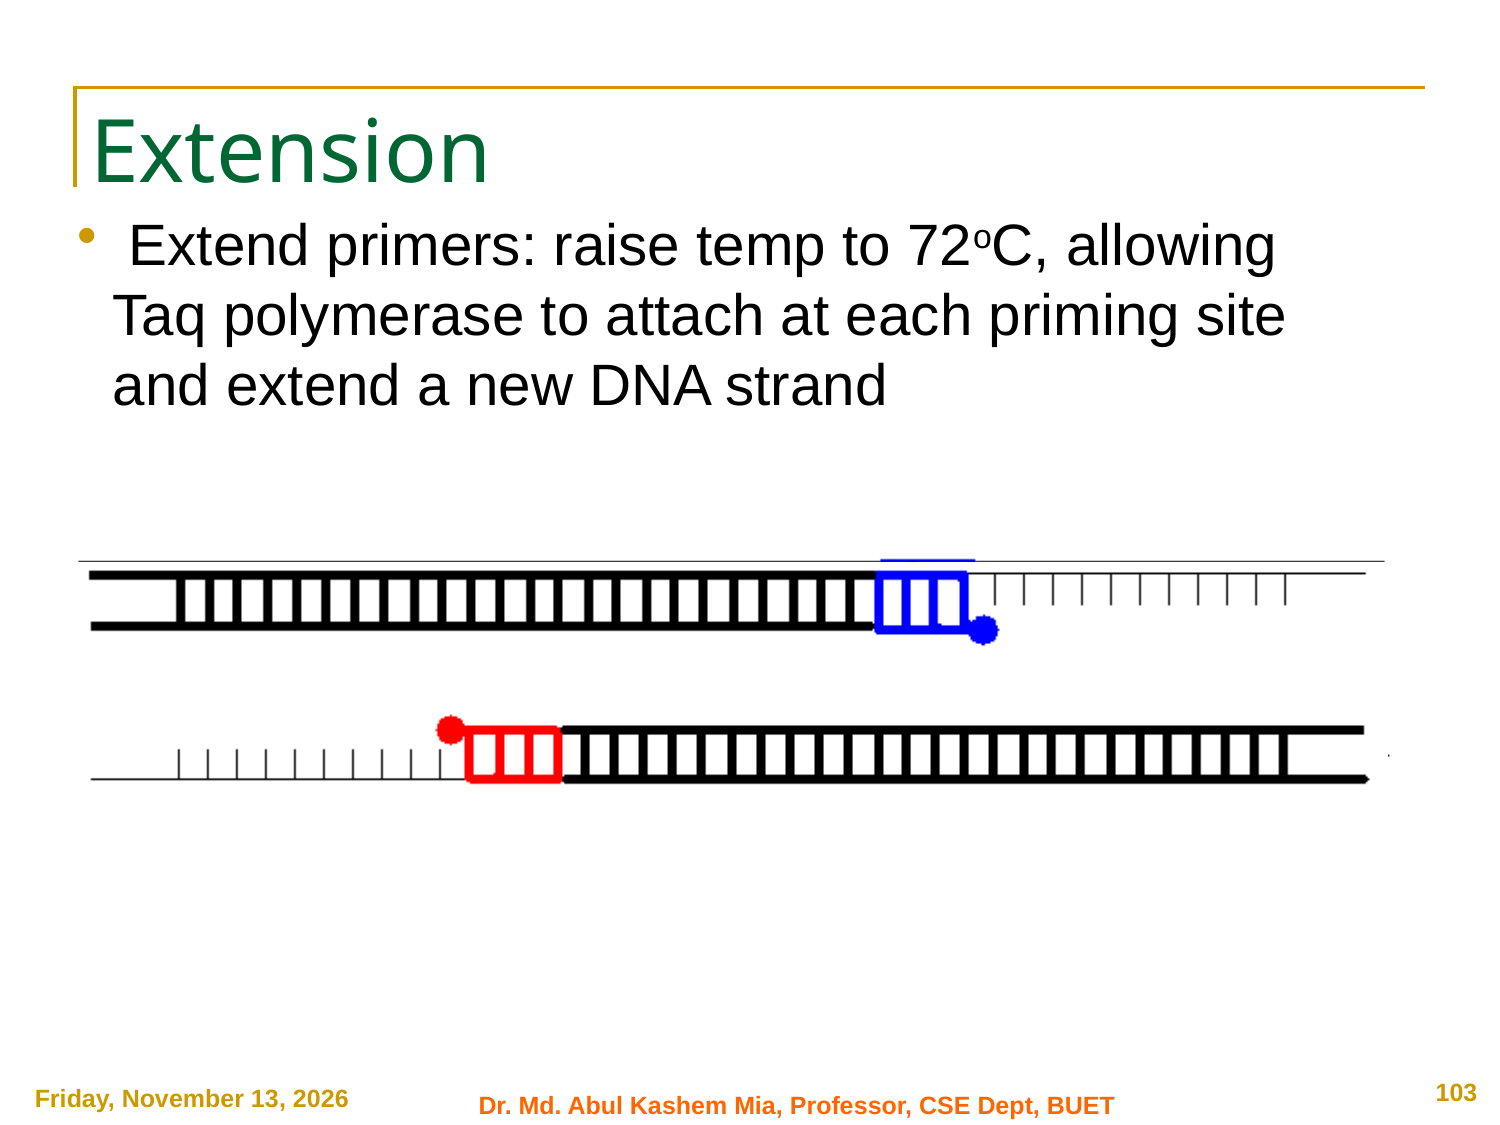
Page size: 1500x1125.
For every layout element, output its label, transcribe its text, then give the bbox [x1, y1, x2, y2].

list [49, 662, 1426, 855]
text_box Extend primers: raise temp to 72oC, allowing Taq polymerase to attach at each priming site and extend a new DNA strand [62, 200, 1400, 425]
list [62, 524, 1413, 658]
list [74, 562, 1388, 817]
title Extension [75, 87, 1425, 233]
